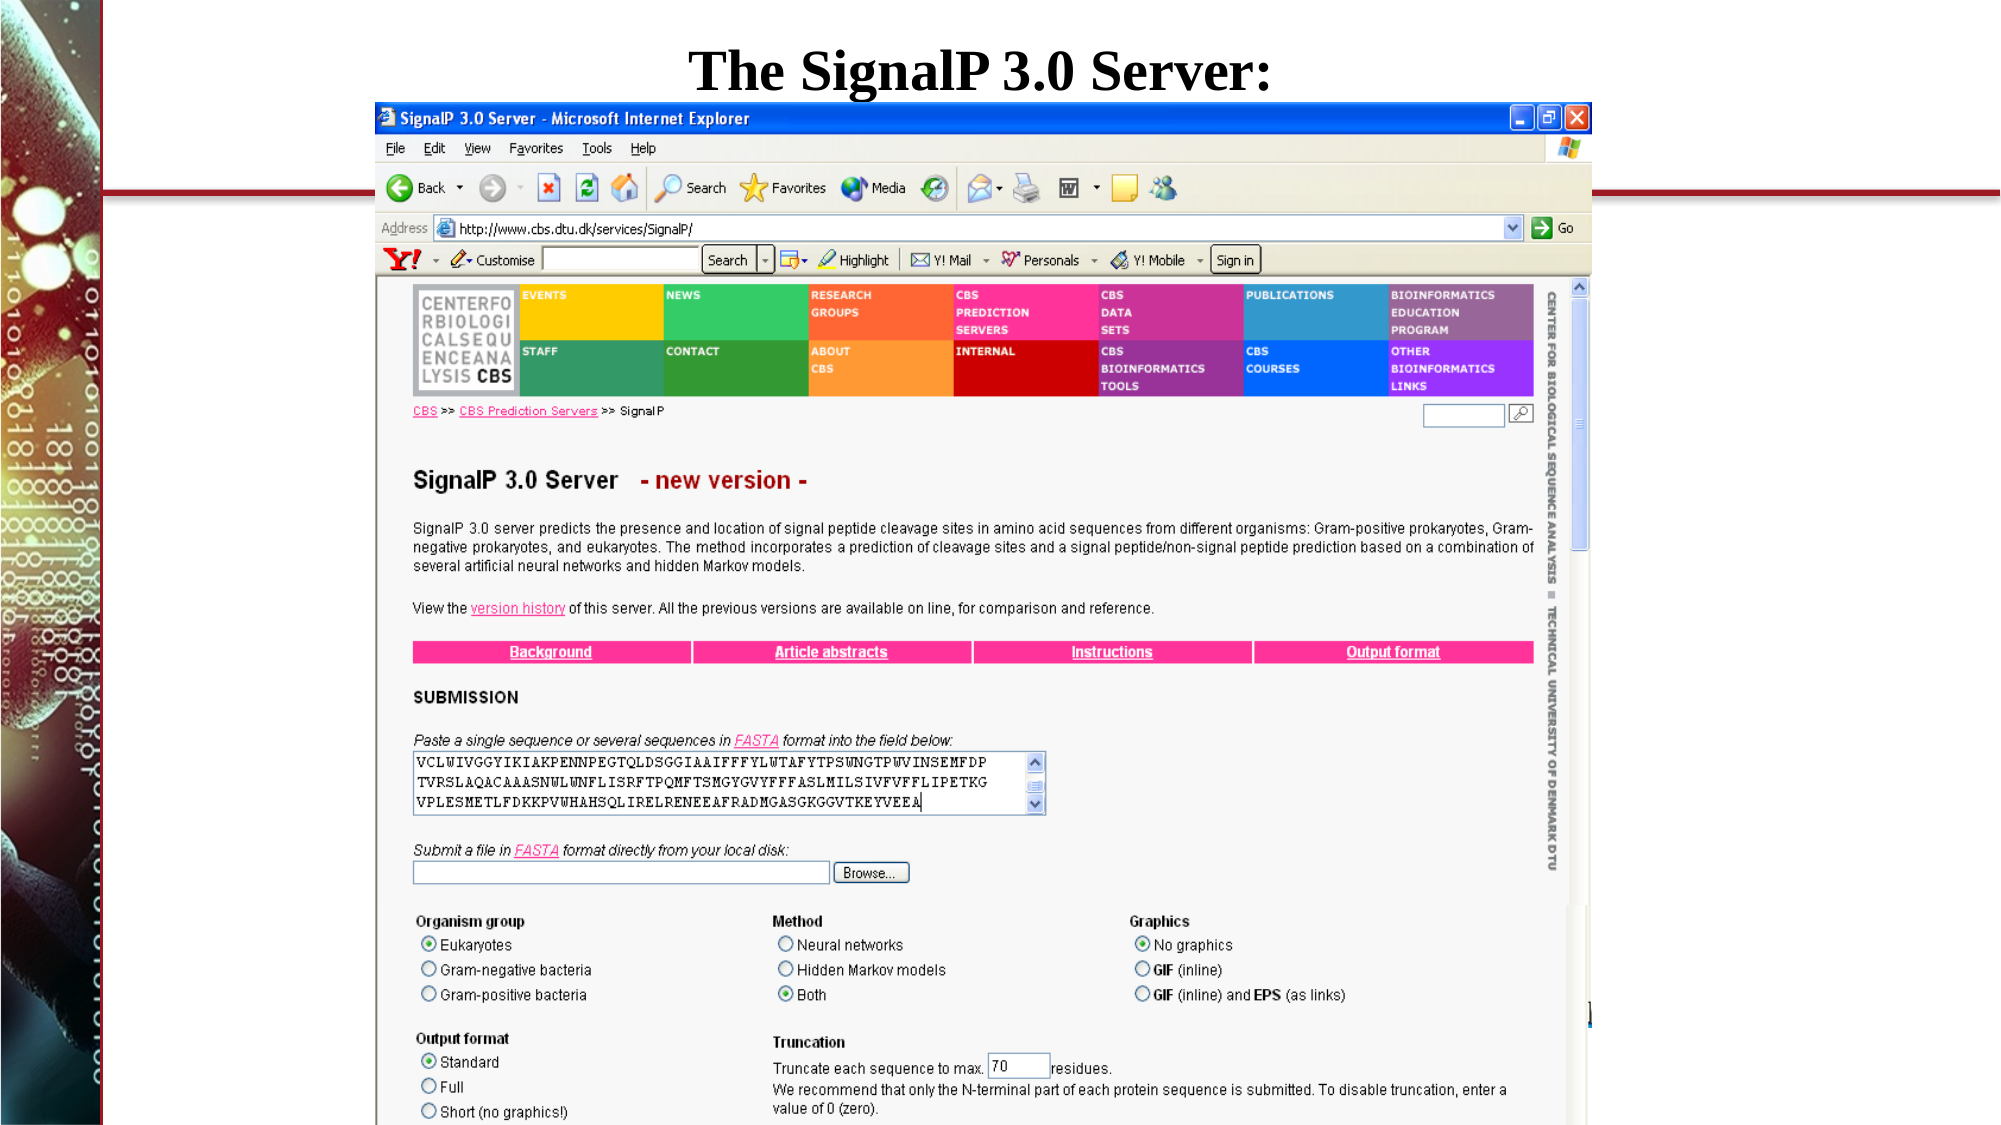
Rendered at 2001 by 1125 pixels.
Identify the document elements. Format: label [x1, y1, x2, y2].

text_box [374, 101, 1592, 1125]
picture [1, 1, 100, 1124]
text_box [648, 0, 1382, 100]
